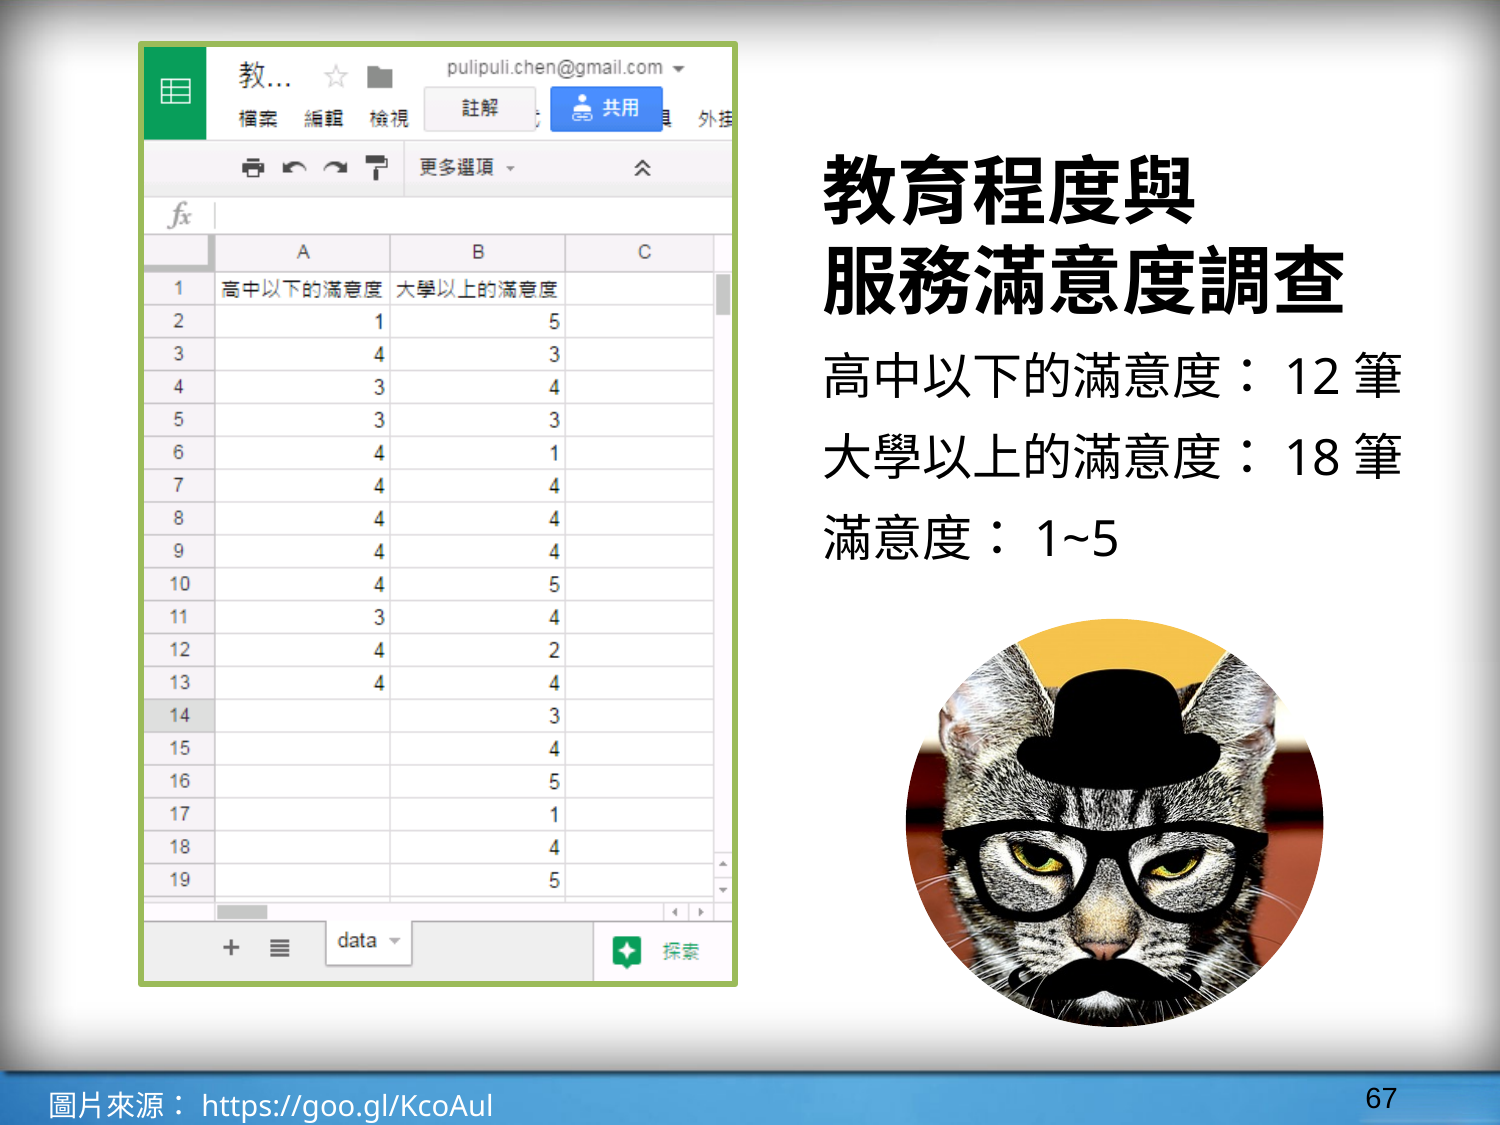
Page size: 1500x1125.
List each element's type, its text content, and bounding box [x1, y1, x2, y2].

subtitle 圖片來源：https://goo.gl/KcoAul [3, 1080, 1361, 1125]
text_box 高中以下的滿意度：12筆 大學以上的滿意度：18筆 滿意度：1~5 [807, 336, 1422, 769]
slide_number ‹#› [1350, 1074, 1488, 1118]
text_box 教育程度與 服務滿意度調查 [807, 131, 1440, 336]
picture [0, 0, 1500, 1125]
